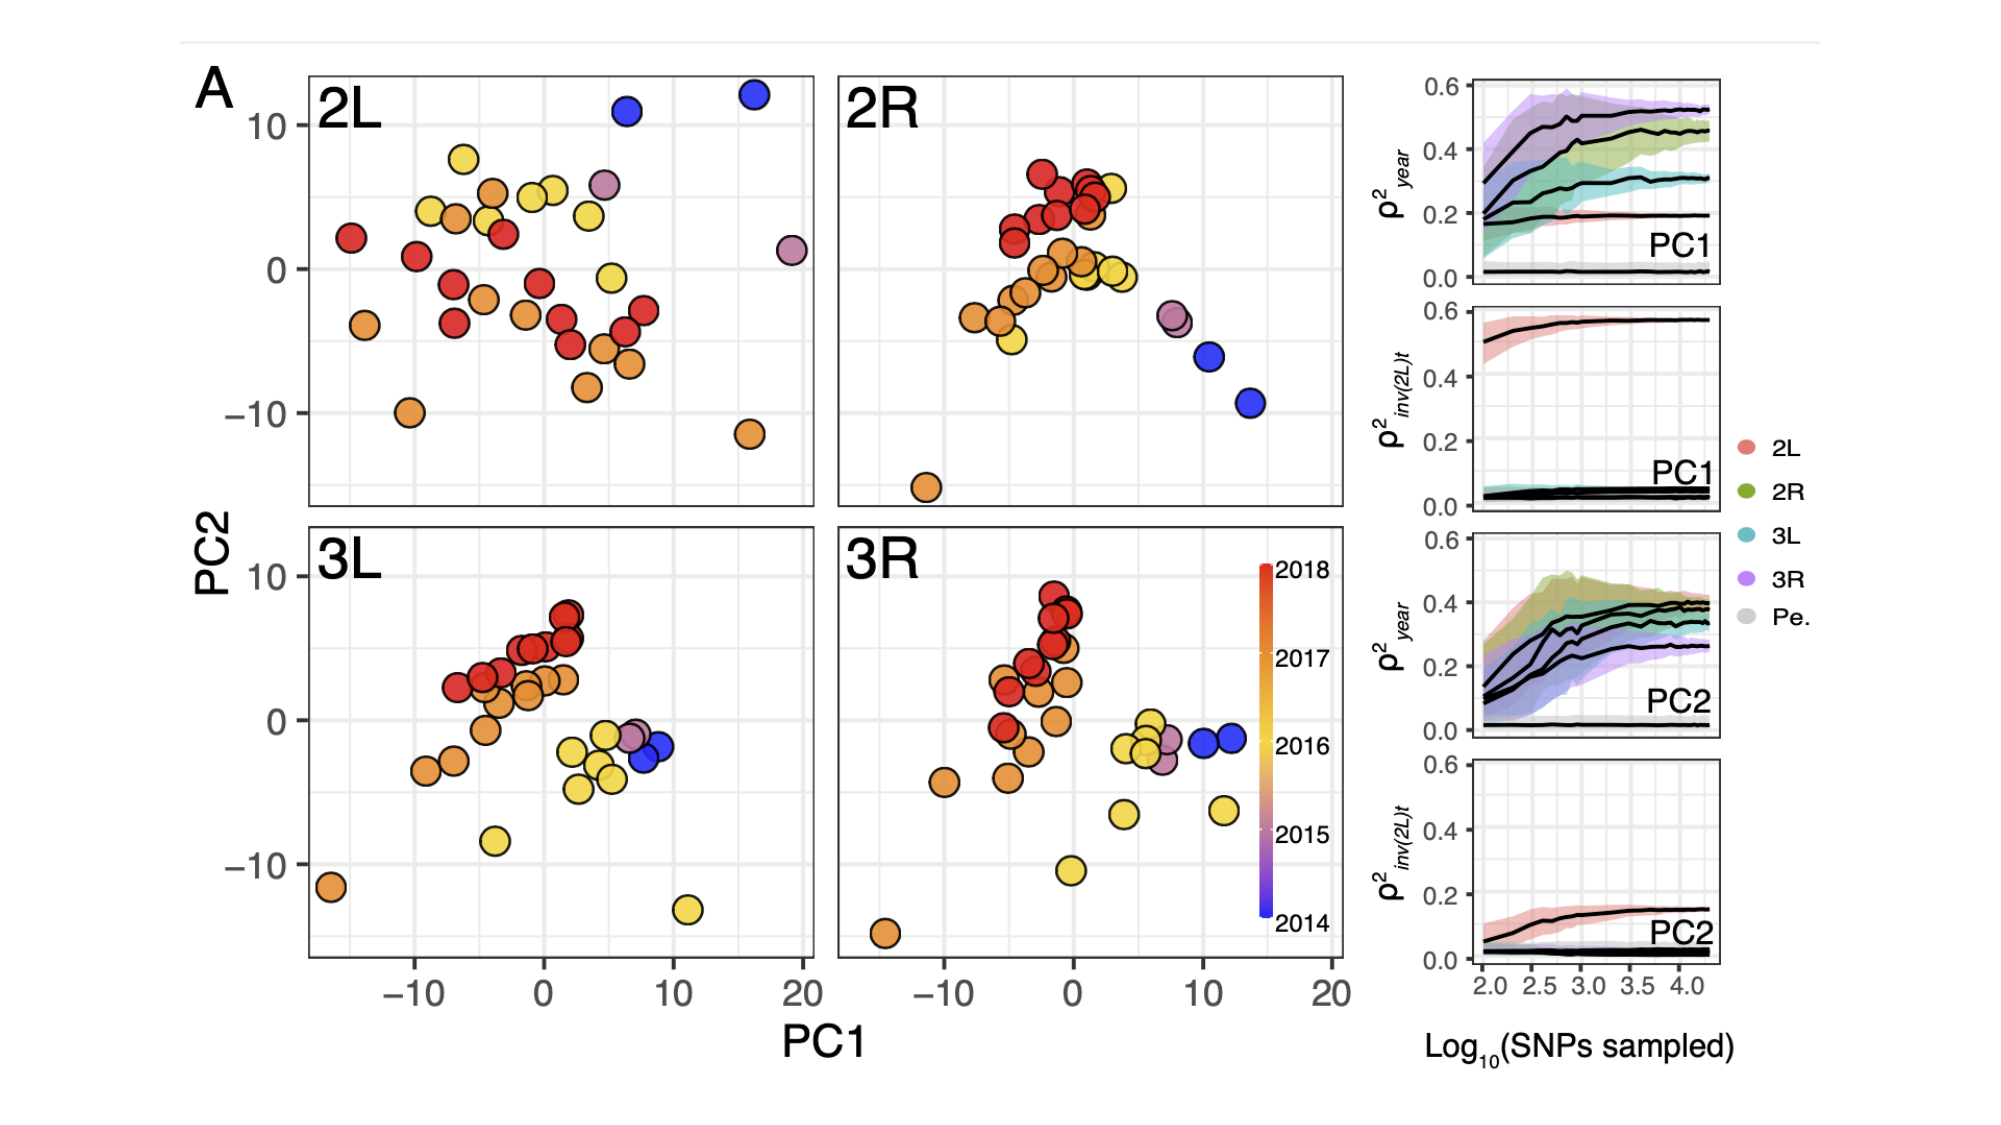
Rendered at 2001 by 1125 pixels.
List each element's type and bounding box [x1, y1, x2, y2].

picture [180, 41, 1820, 1084]
